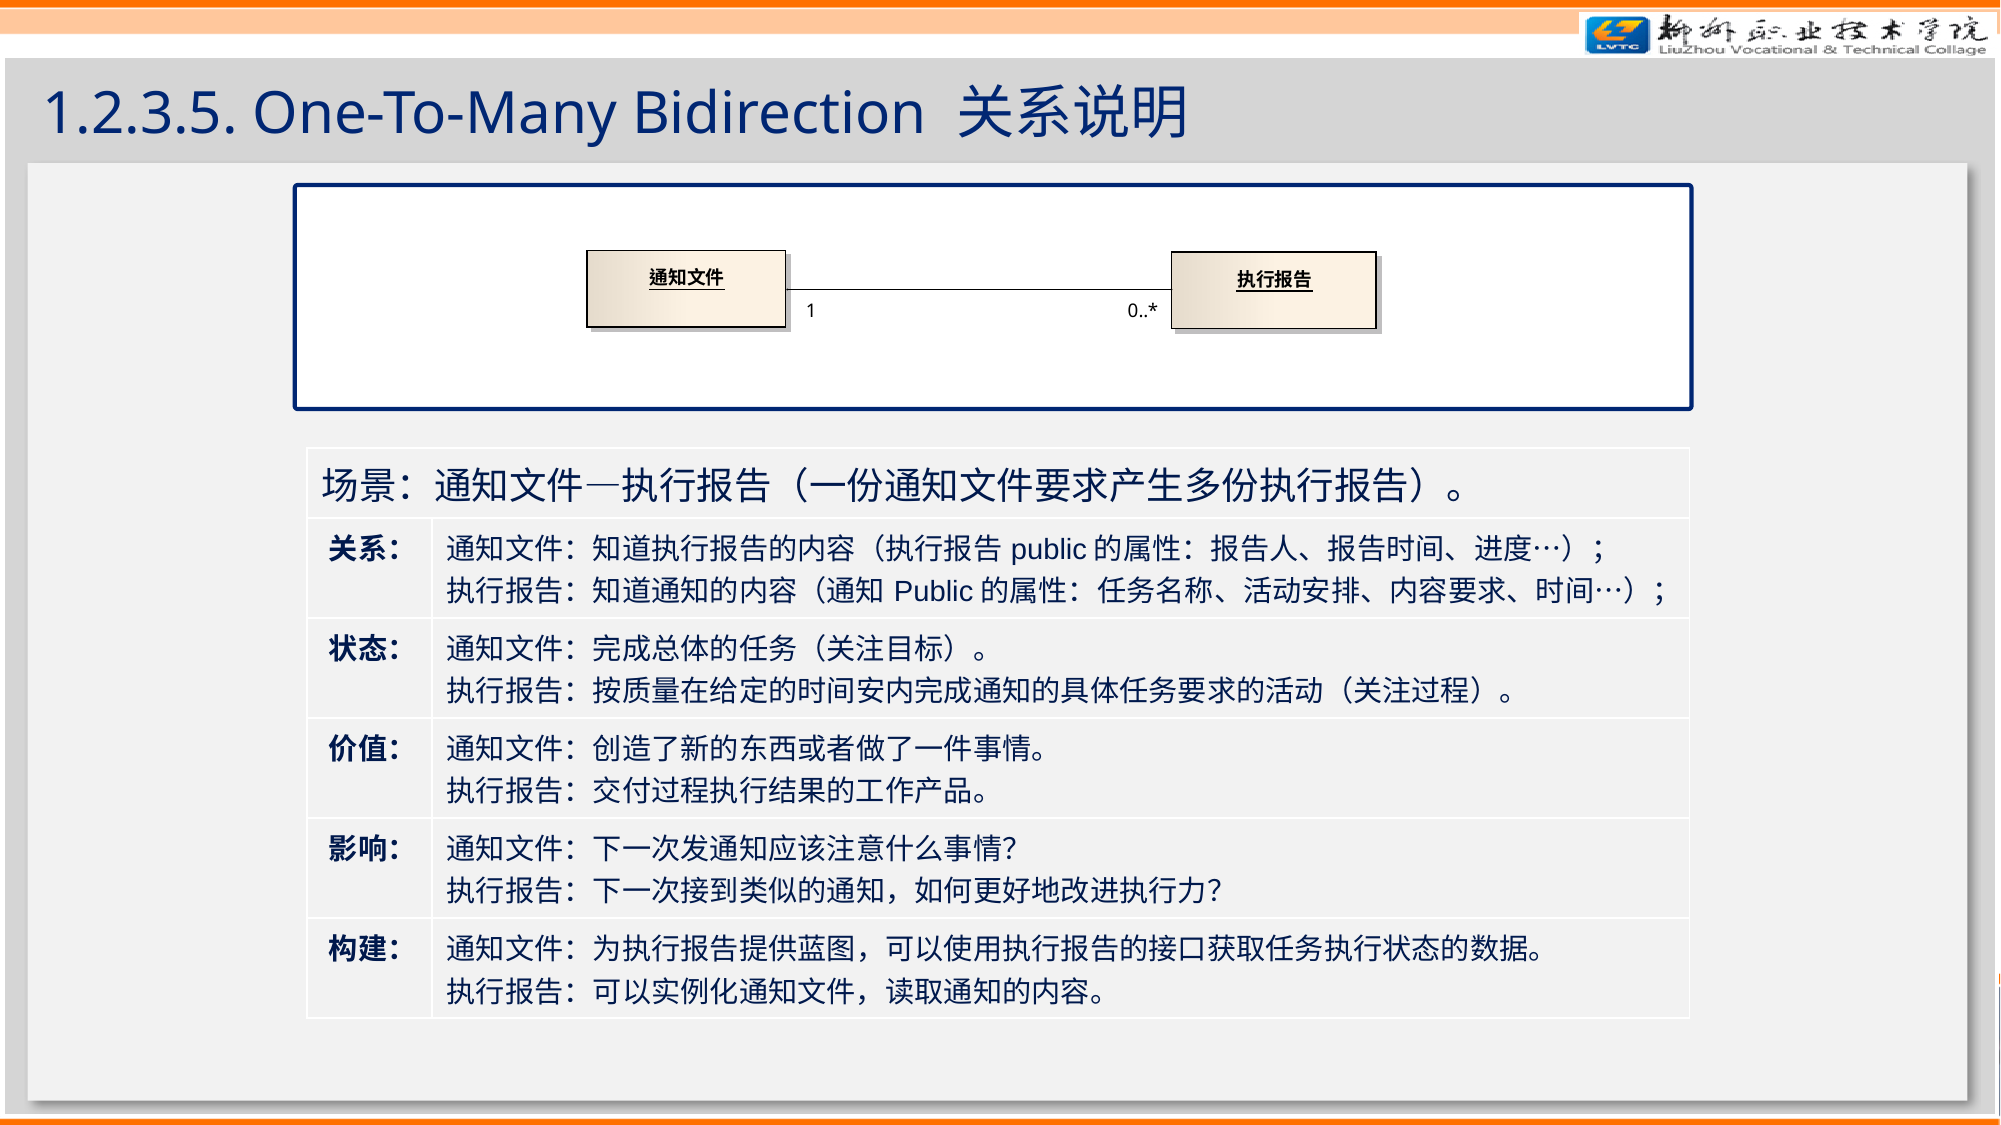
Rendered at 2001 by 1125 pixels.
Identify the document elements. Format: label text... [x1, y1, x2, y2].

table_cell 通知文件：创造了新的东西或者做了一件事情。 执行报告：交付过程执行结果的工作产品。 [433, 719, 1689, 817]
text_box [292, 182, 1694, 412]
table_cell 构建： [308, 919, 431, 1017]
picture [563, 226, 1402, 370]
table_cell 通知文件：知道执行报告的内容（执行报告public的属性：报告人、报告时间、进度…）； 执行报告：知道通知的内容（通知Public的属性：任务名称、活动安排、内容要求、时间…）； [433, 519, 1689, 617]
title 1.2.3.5. One-To-Many Bidirection 关系说明 [27, 71, 1966, 151]
table_cell 价值： [308, 719, 431, 817]
table_cell 状态： [308, 619, 431, 717]
table_header 场景：通知文件—执行报告（一份通知文件要求产生多份执行报告）。 [308, 449, 1689, 517]
table_cell 通知文件：为执行报告提供蓝图，可以使用执行报告的接口获取任务执行状态的数据。 执行报告：可以实例化通知文件，读取通知的内容。 [433, 919, 1689, 1017]
picture [0, 0, 2001, 1125]
table_cell 影响： [308, 819, 431, 917]
table_cell 通知文件：完成总体的任务（关注目标）。 执行报告：按质量在给定的时间安内完成通知的具体任务要求的活动（关注过程）。 [433, 619, 1689, 717]
table_cell 关系： [308, 519, 431, 617]
table_cell 通知文件：下一次发通知应该注意什么事情？ 执行报告：下一次接到类似的通知，如何更好地改进执行力？ [433, 819, 1689, 917]
